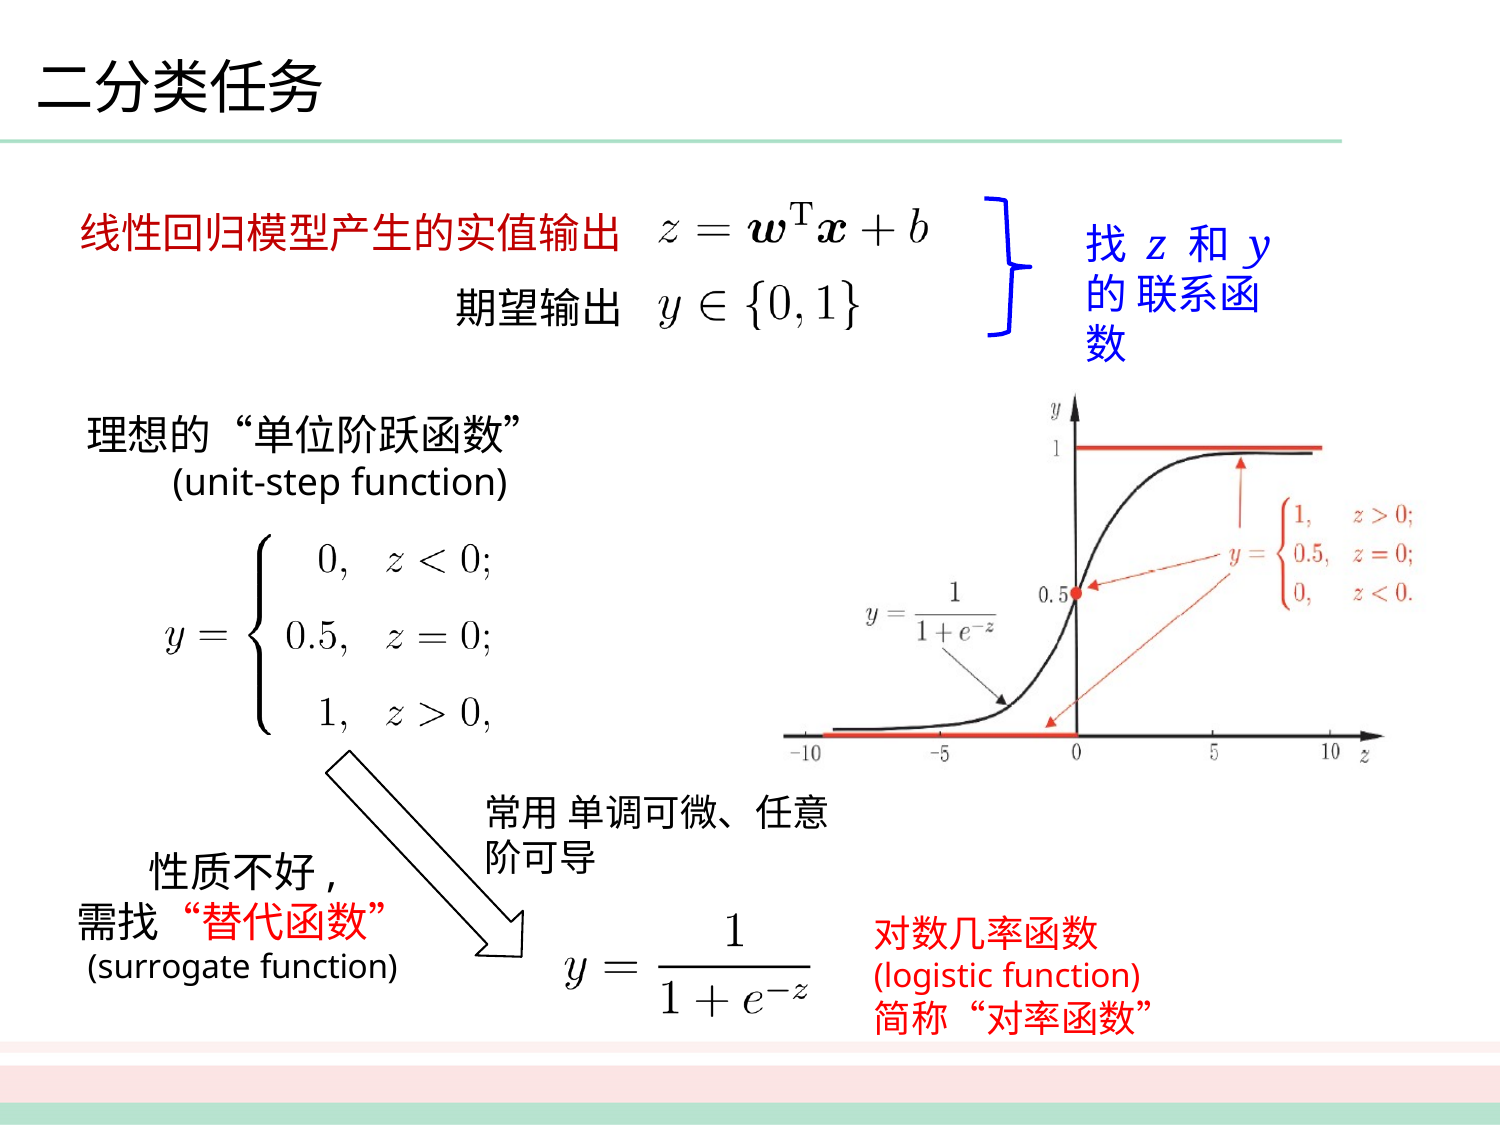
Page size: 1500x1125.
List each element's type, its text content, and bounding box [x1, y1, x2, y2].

text_box [564, 913, 811, 1017]
text_box 找 z 和 y 的 联系函数 [1083, 217, 1294, 368]
text_box 常用 单调可微、任意阶可导 [482, 789, 862, 879]
text_box 理想的“单位阶跃函数” (unit-step function) [84, 408, 547, 503]
picture [0, 0, 1500, 1125]
text_box 性质不好, 需找“替代函数” (surrogate function) [72, 845, 414, 986]
text_box 对数几率函数 (logistic function) 简称“对率函数” [871, 909, 1176, 1040]
title 二分类任务 [30, 42, 1470, 239]
text_box 线性回归模型产生的实值输出 期望输出 [76, 206, 624, 332]
text_box [984, 198, 1031, 336]
text_box [767, 389, 1430, 786]
text_box [325, 750, 523, 957]
text_box [658, 202, 928, 246]
text_box [165, 534, 489, 736]
text_box [658, 280, 859, 331]
